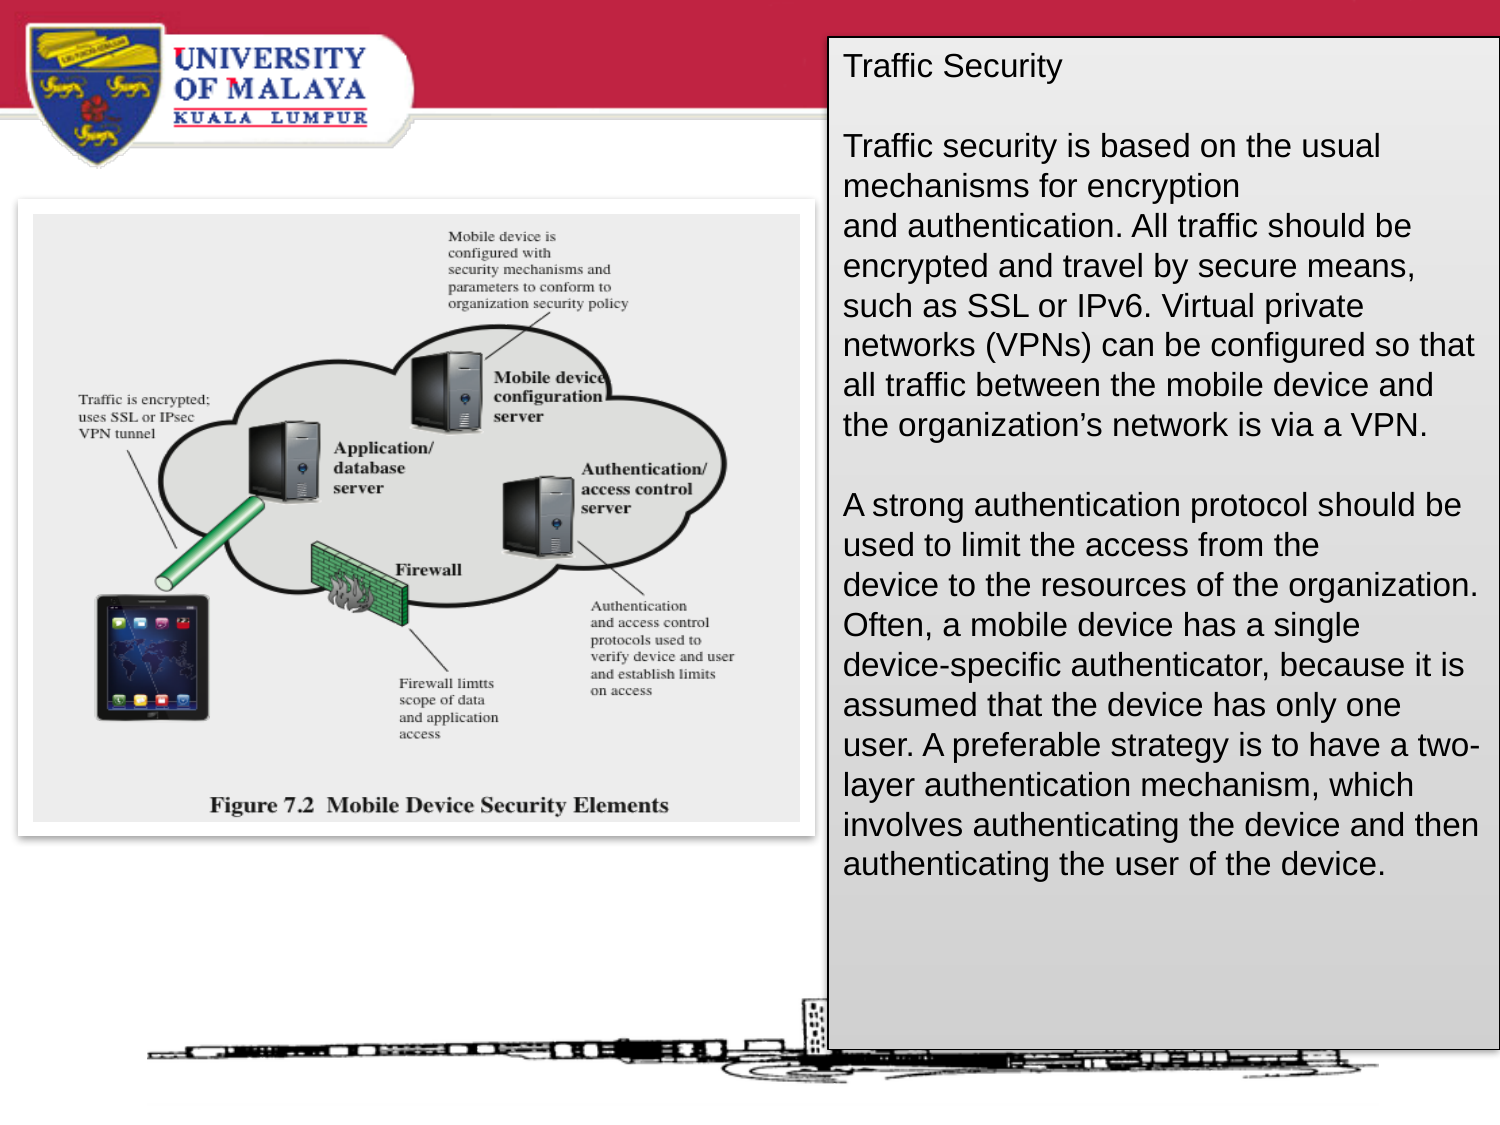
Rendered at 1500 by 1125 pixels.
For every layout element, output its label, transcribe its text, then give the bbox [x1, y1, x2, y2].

picture [32, 213, 801, 822]
text_box Traffic Security Traffic security is based on the usual mechanisms for encryption and authentication. All traffic should be encrypted and travel by secure means, such as SSL or IPv6. Virtual private networks (VPNs) can be configured so that all traffic between the mobile device and the organization’s network is via a VPN. A strong authentication protocol should be used to limit the access from the device to the resources of the organization. Often, a mobile device has a single device-specific authenticator, because it is assumed that the device has only one user. A preferable strategy is to have a two-layer authentication mechanism, which involves authenticating the device and then authenticating the user of the device. [827, 36, 1500, 1050]
picture [147, 989, 1379, 1106]
picture [0, 0, 1500, 169]
